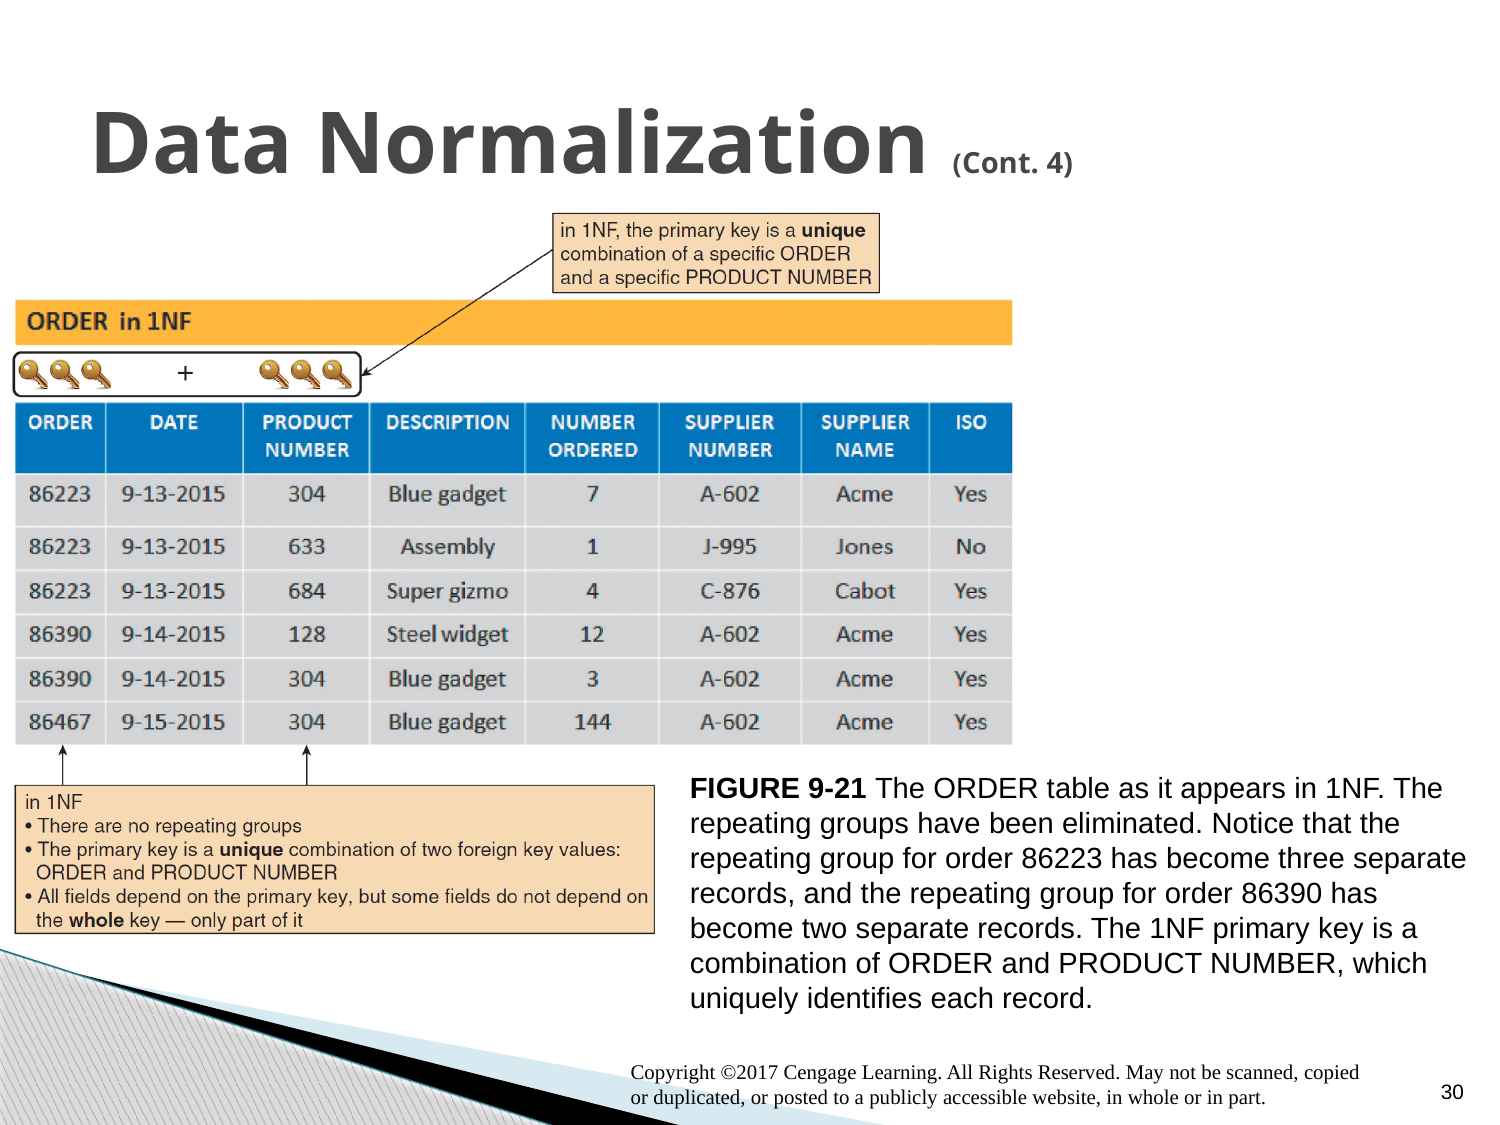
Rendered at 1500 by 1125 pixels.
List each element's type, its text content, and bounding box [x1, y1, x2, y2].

title Data Normalization (Cont. 4) [75, 45, 1425, 233]
picture [0, 950, 551, 1125]
picture [4, 196, 1028, 949]
text_box FIGURE 9-21 The ORDER table as it appears in 1NF. The repeating groups have been eliminated. Notice that the repeating group for order 86223 has become three separate records, and the repeating group for order 86390 has become two separate records. The 1NF primary key is a combination of ORDER and PRODUCT NUMBER, which uniquely identifies each record. [674, 762, 1500, 1022]
text_box Copyright ©2017 Cengage Learning. All Rights Reserved. May not be scanned, copied or duplicated, or posted to a publicly accessible website, in whole or in part. [615, 1051, 1397, 1111]
slide_number 30 [1418, 1051, 1479, 1112]
